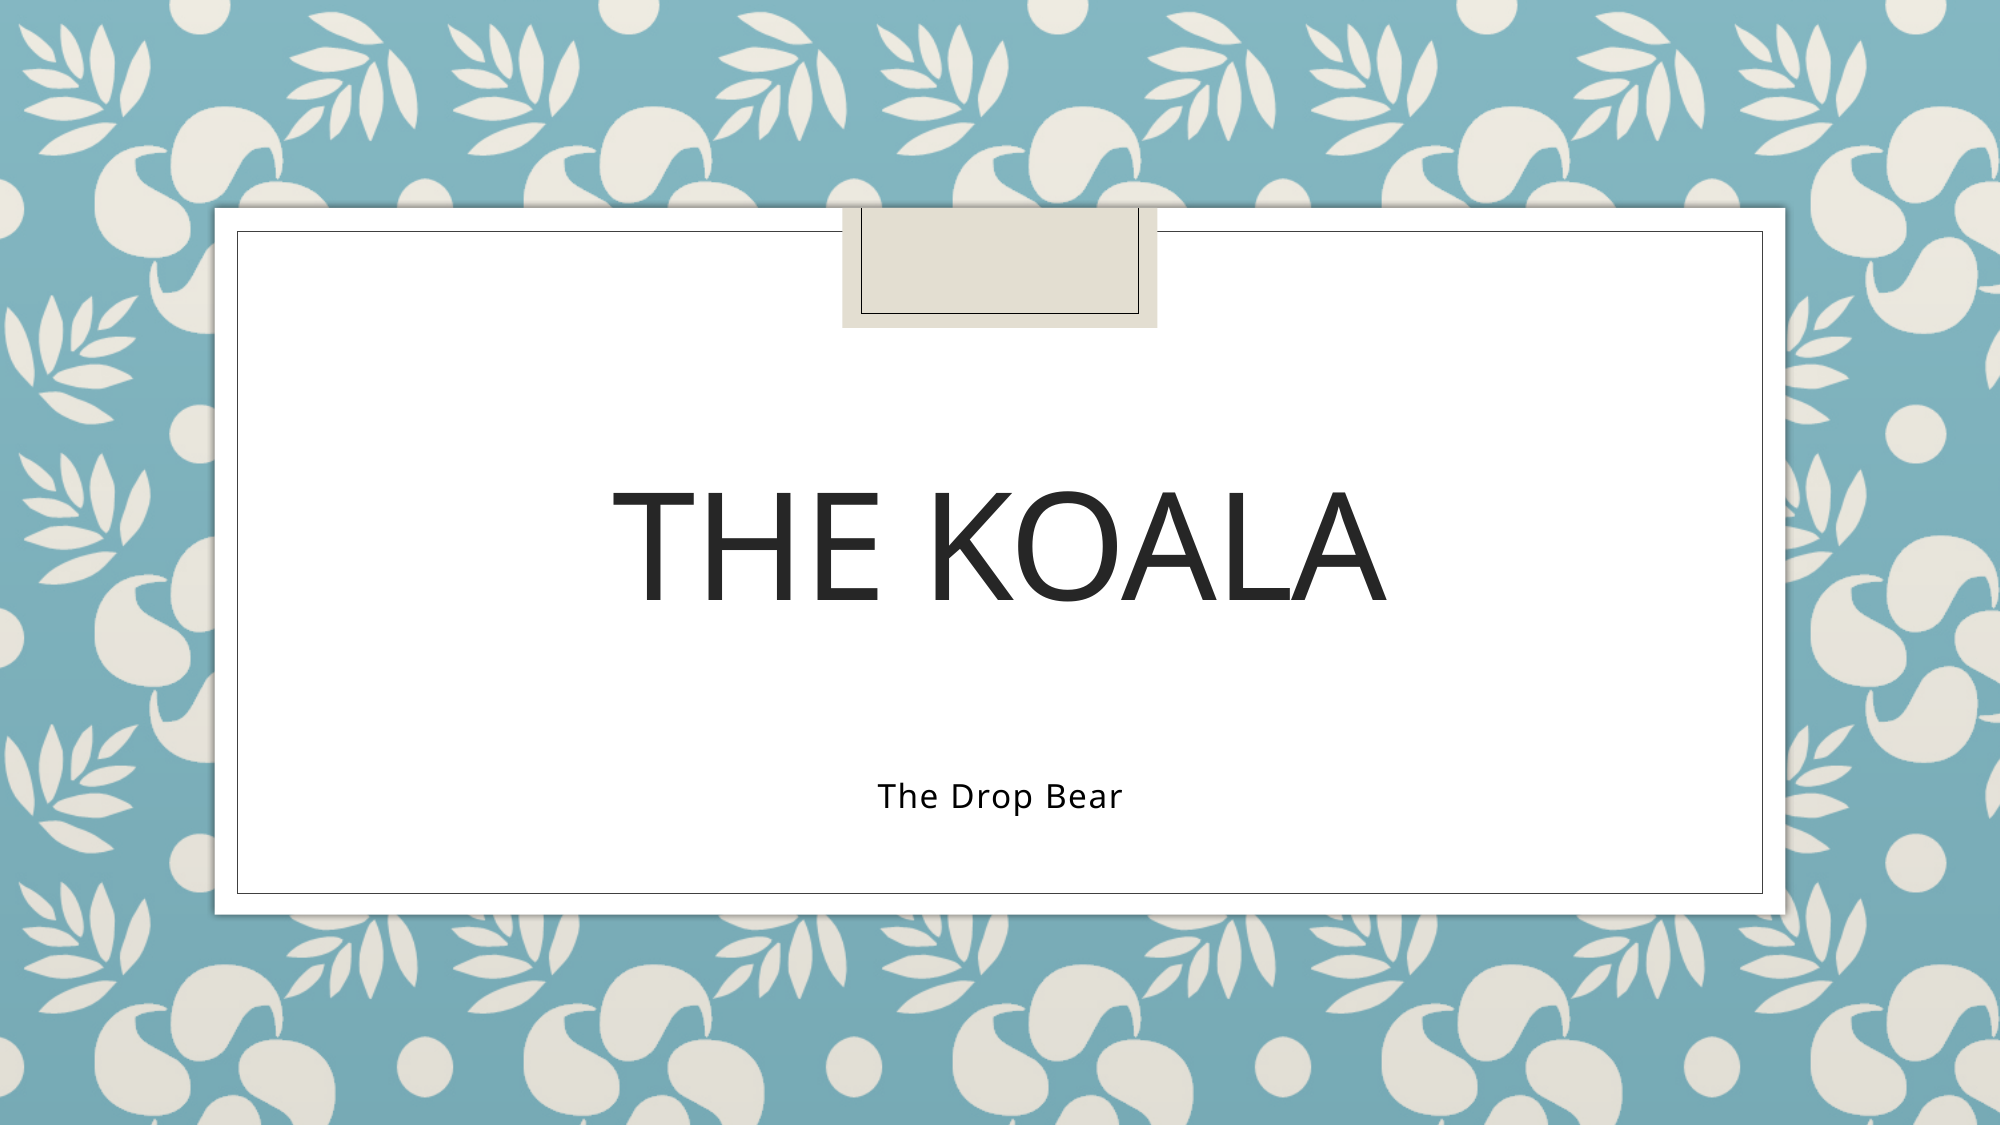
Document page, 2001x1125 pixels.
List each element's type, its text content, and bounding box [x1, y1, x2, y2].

subtitle The Drop Bear [256, 768, 1745, 844]
title The Koala [256, 343, 1744, 768]
